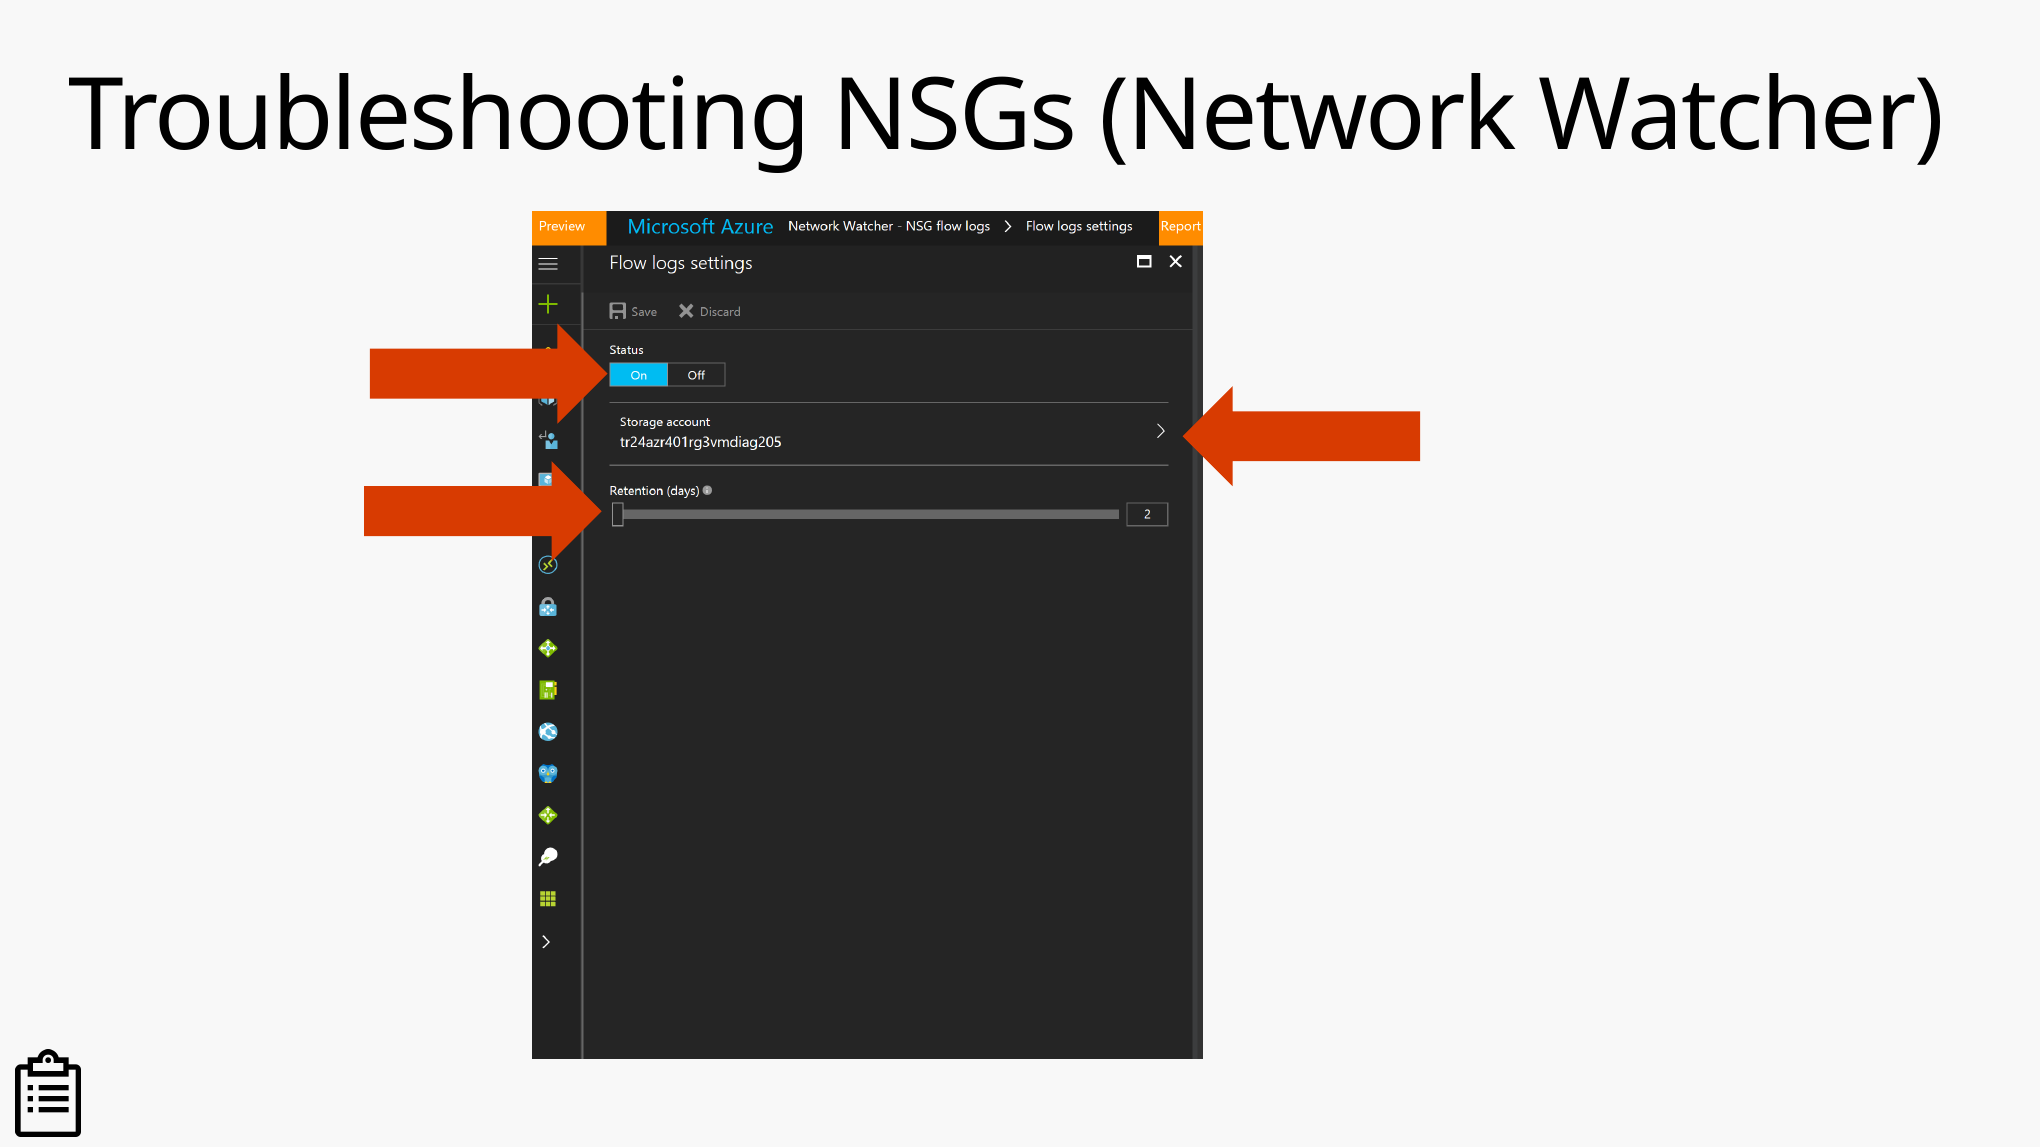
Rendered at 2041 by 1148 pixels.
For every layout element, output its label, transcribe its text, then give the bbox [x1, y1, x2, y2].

picture [4, 1049, 92, 1137]
text_box [1203, 385, 1421, 488]
picture [532, 210, 1203, 1059]
text_box [363, 485, 532, 538]
text_box [369, 347, 532, 400]
title Troubleshooting NSGs (Network Watcher) [45, 48, 1996, 199]
